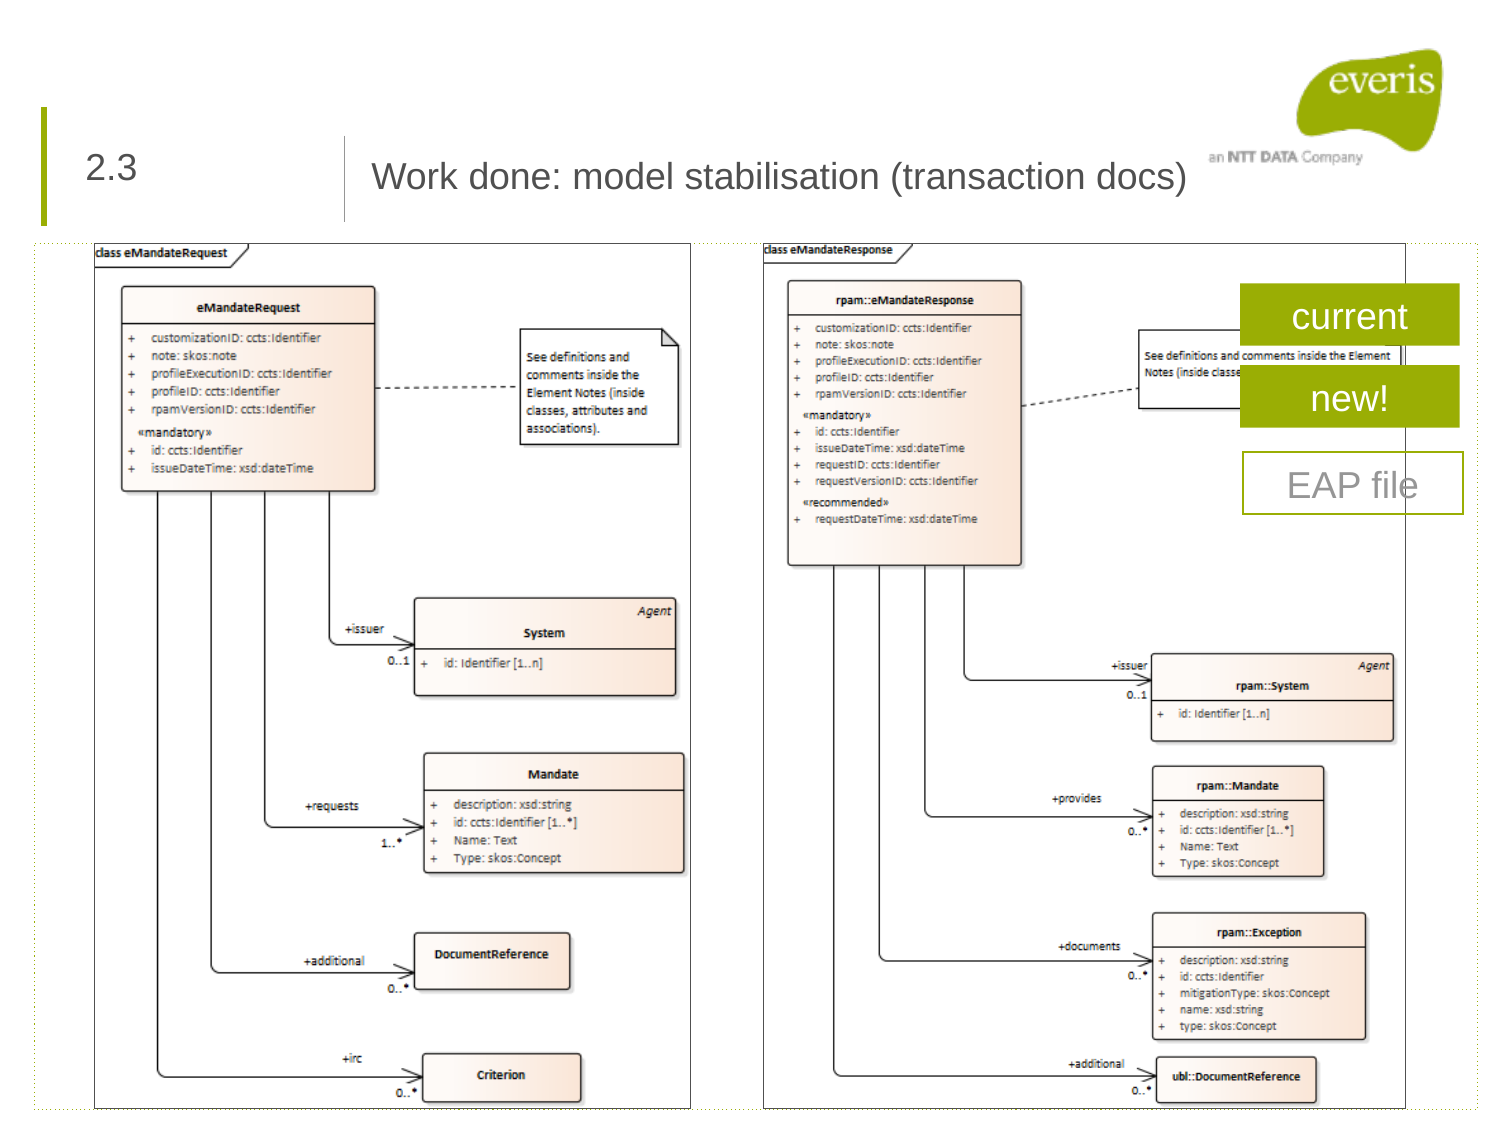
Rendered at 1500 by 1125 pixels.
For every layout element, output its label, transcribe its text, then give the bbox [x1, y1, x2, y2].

picture [1199, 27, 1453, 186]
list 2.3 [70, 140, 306, 210]
text_box current [1406, 282, 1461, 347]
picture [94, 243, 691, 1109]
list Work done: model stabilisation (transaction docs) [356, 149, 1311, 208]
text_box [34, 243, 1478, 1110]
picture [763, 243, 1406, 1109]
text_box EAP file [1406, 451, 1464, 515]
text_box new! [1406, 364, 1461, 429]
